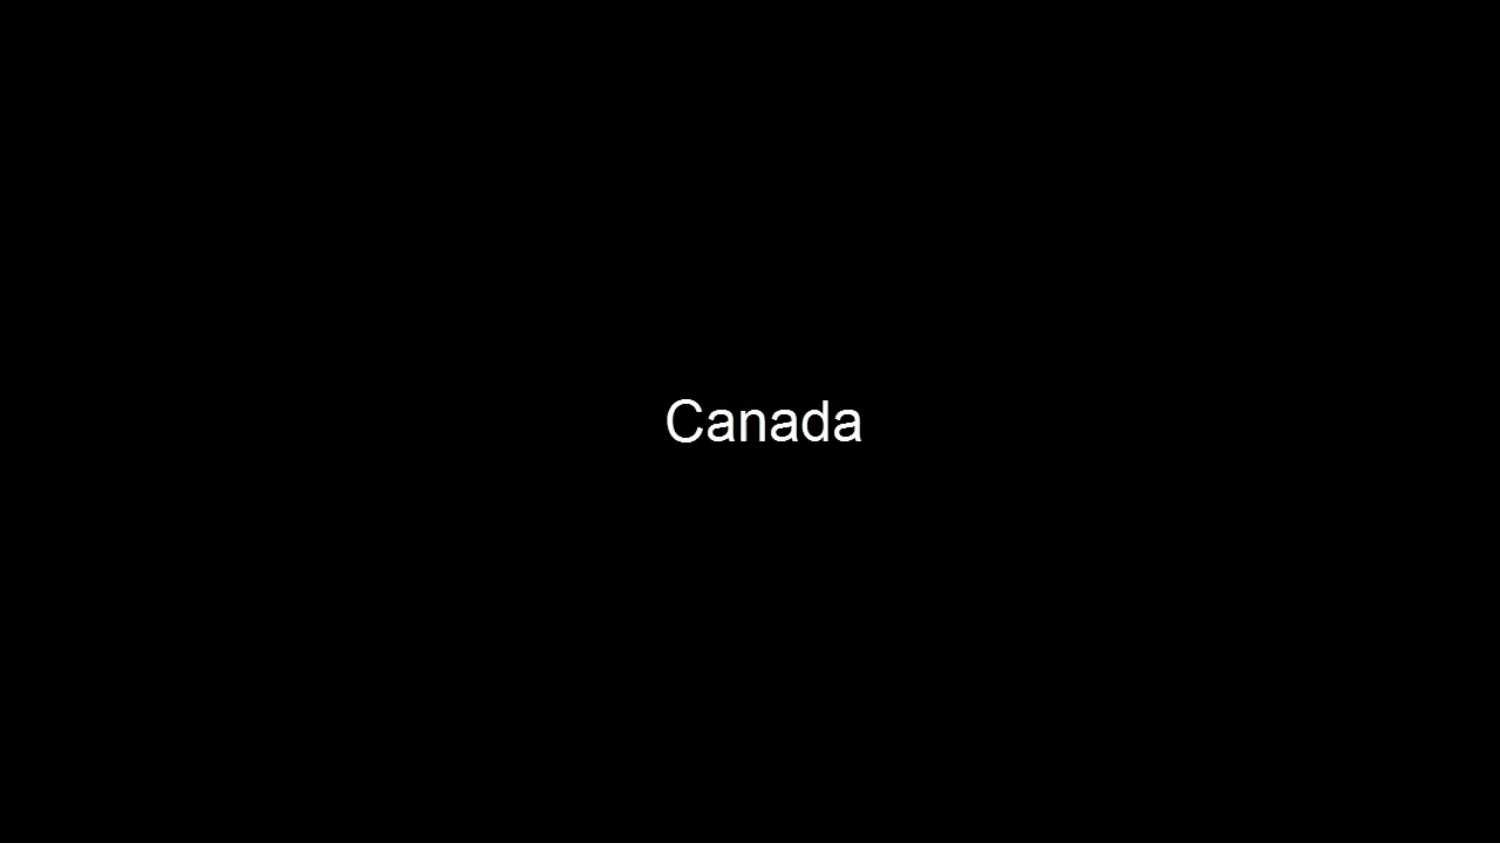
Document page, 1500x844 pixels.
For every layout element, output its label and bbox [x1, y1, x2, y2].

text_box [0, 0, 1500, 844]
